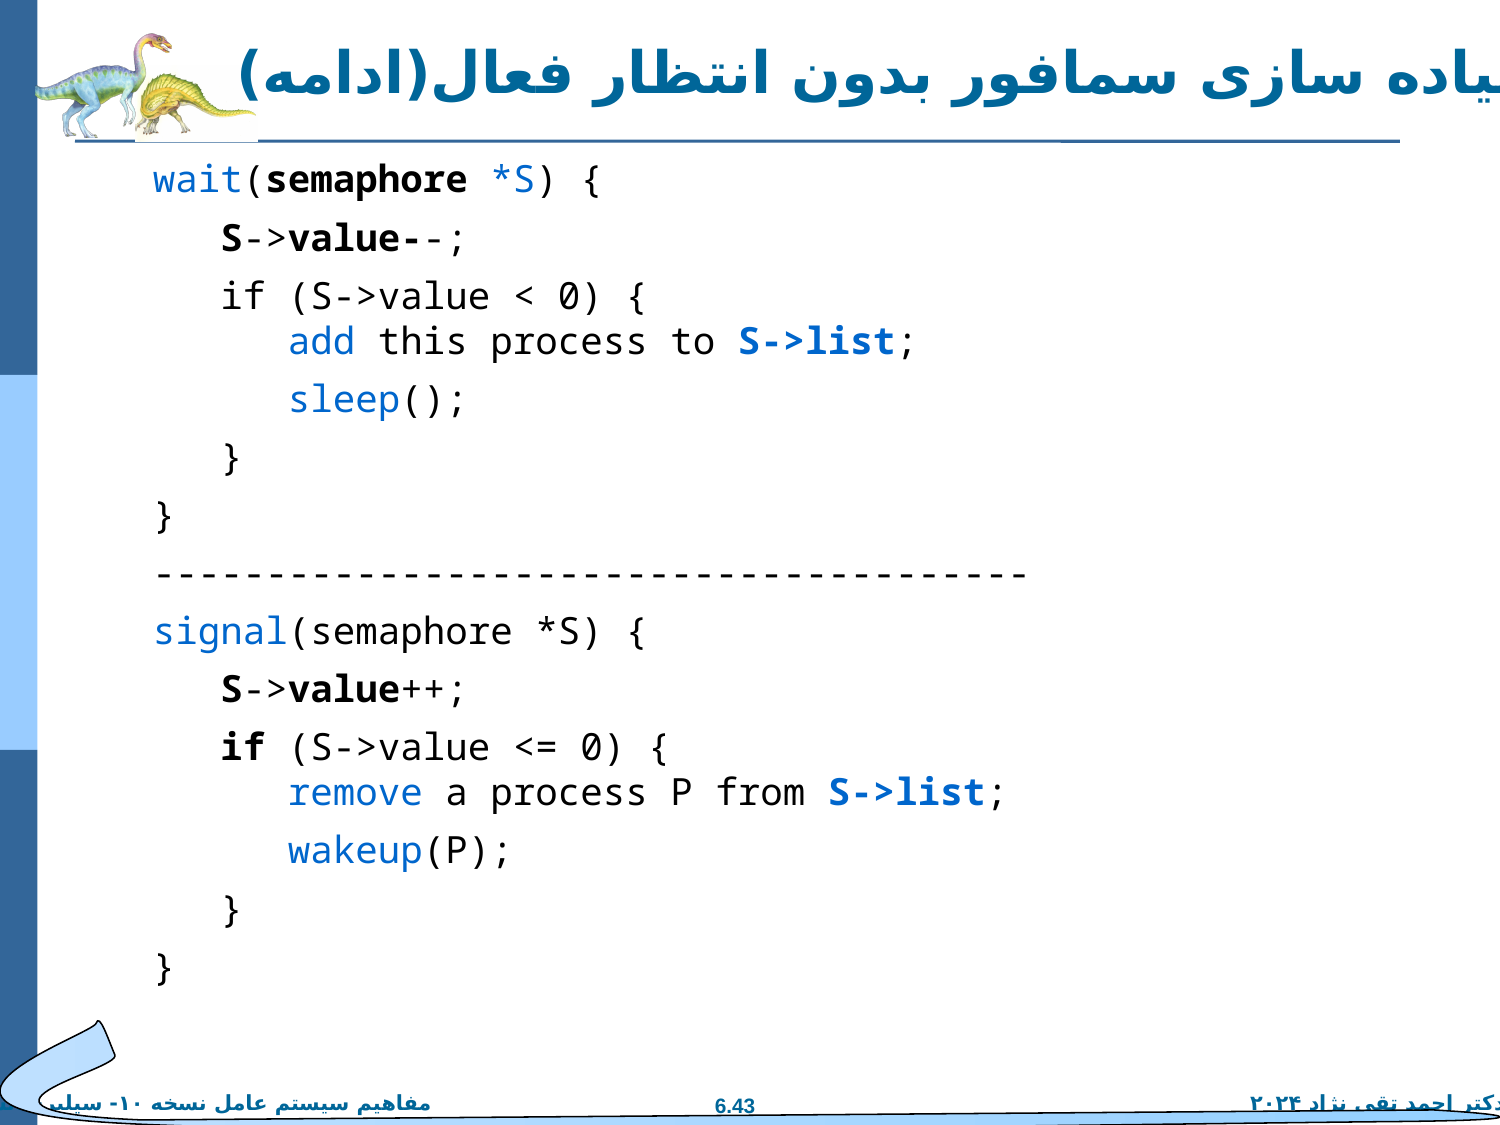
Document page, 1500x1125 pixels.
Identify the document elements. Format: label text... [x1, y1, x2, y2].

list wait(semaphore *S) { S->value--; if (S->value < 0) { add this process to S->list; sleep(); } } --------------------------------------- signal(semaphore *S) { S->value++; if (S->value <= 0) { remove a process P from S->list; wakeup(P); } } [137, 147, 1194, 973]
title پیاده سازی سمافور بدون انتظار فعال(ادامه) [191, 17, 1500, 113]
picture [18, 20, 258, 151]
